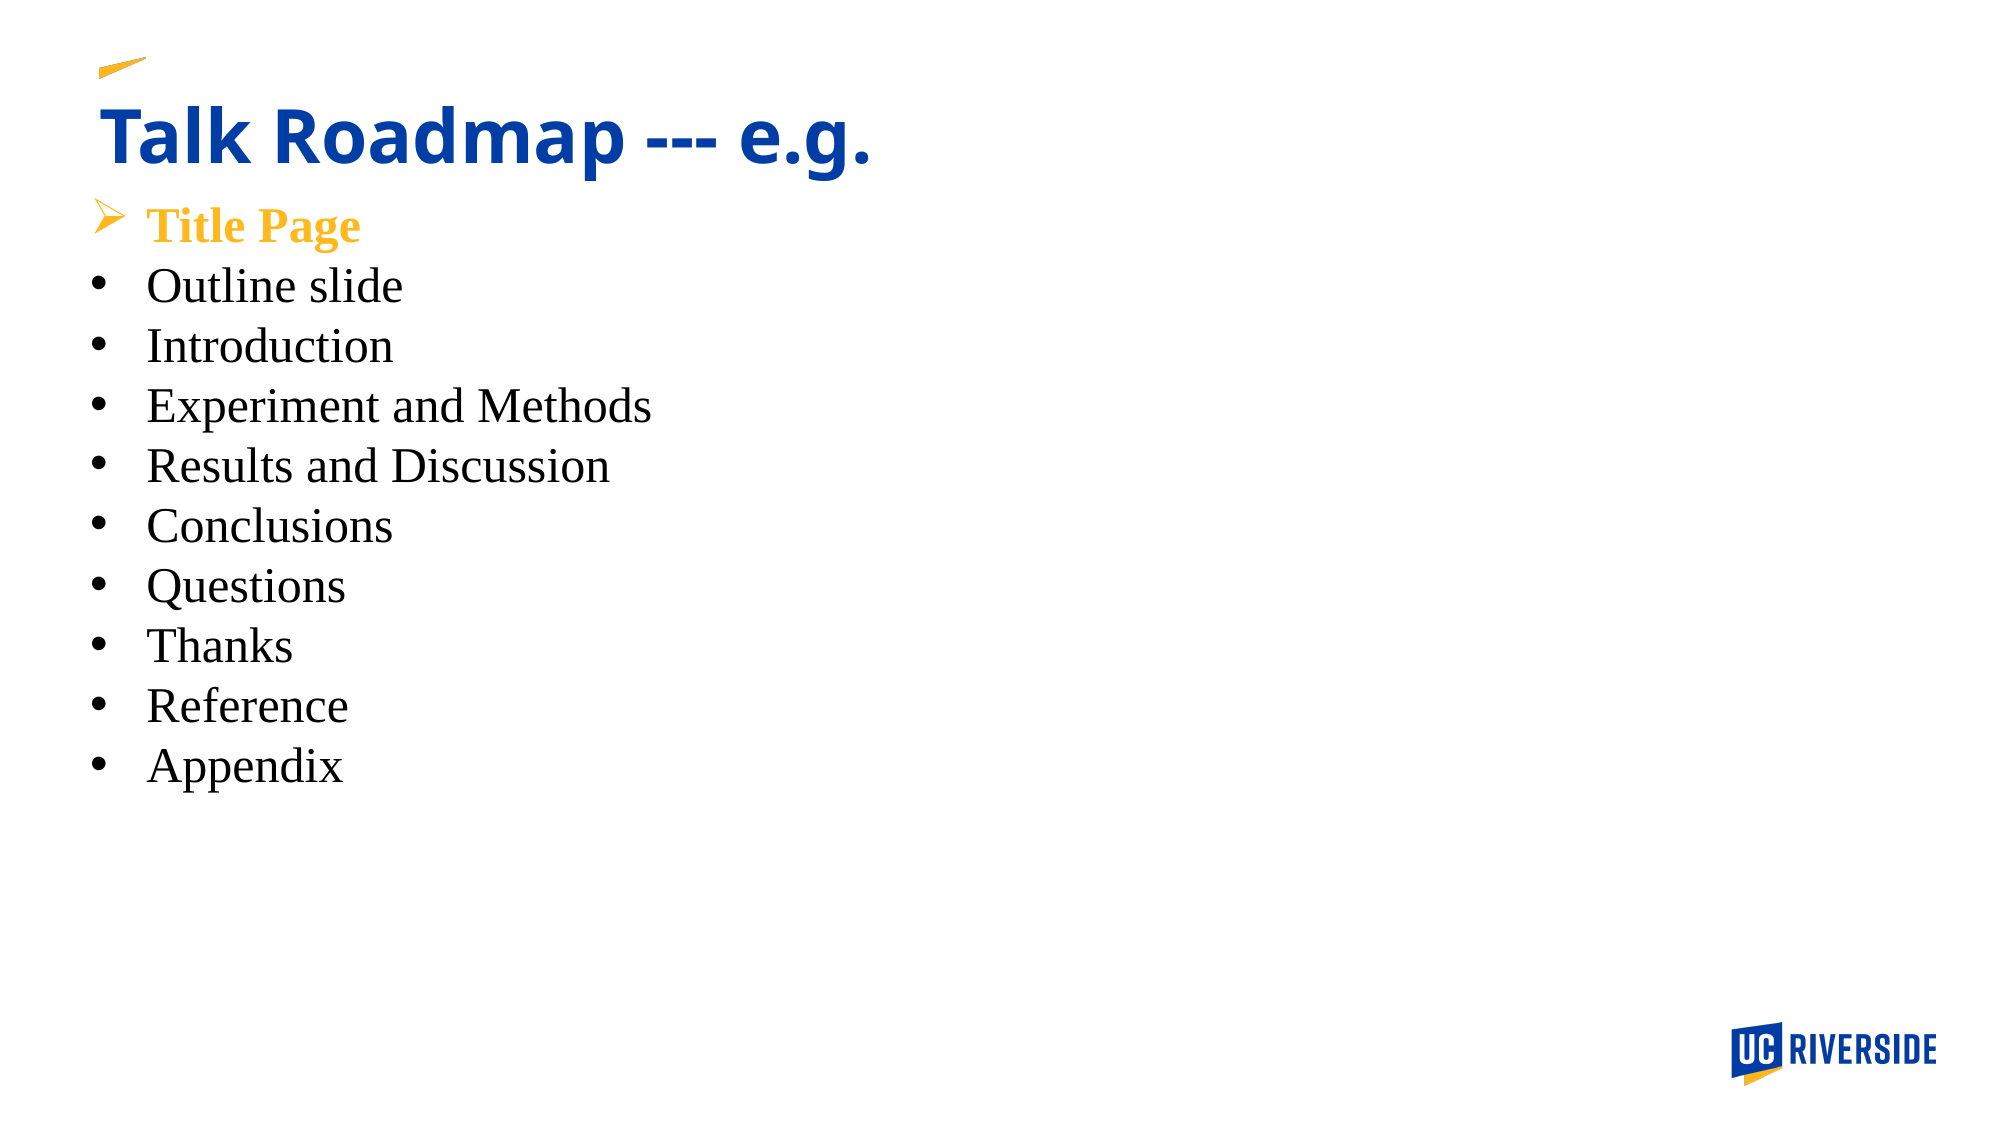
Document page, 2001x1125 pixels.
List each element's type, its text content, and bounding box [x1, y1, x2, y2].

picture [1731, 1022, 1936, 1086]
text_box Title Page Outline slide Introduction Experiment and Methods Results and Discussion Conclusions Questions Thanks Reference Appendix [90, 192, 1845, 1033]
picture [99, 57, 146, 79]
text_box Talk Roadmap --- e.g. [99, 88, 1866, 179]
